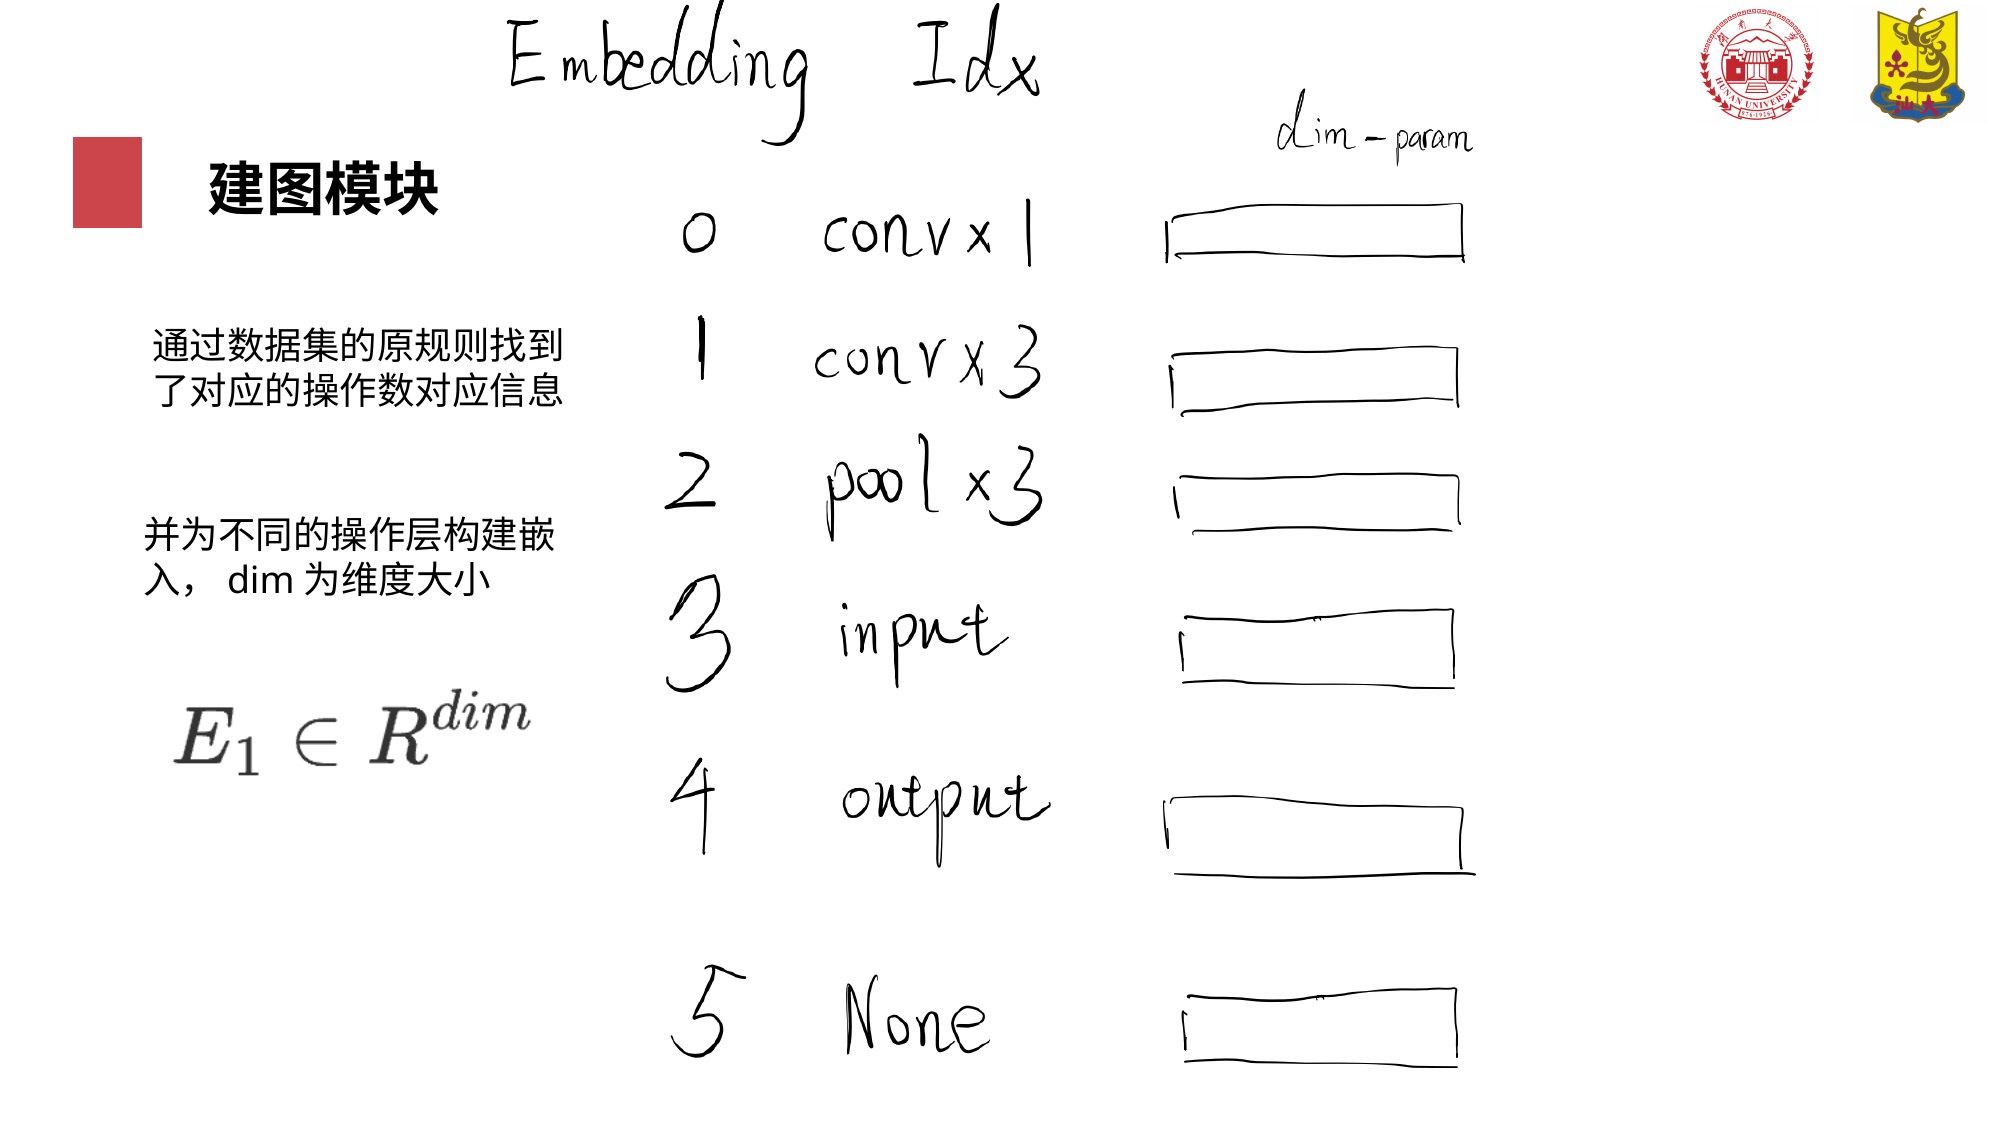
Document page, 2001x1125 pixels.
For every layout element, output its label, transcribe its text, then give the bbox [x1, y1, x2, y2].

picture [55, 0, 1520, 1125]
text_box 通过数据集的原规则找到了对应的操作数对应信息 [137, 314, 480, 465]
text_box 并为不同的操作层构建嵌入，dim为维度大小 [128, 503, 480, 617]
text_box 建图模块 [193, 144, 456, 230]
picture [1849, 4, 1988, 125]
picture [73, 137, 143, 228]
picture [1696, 4, 1817, 125]
